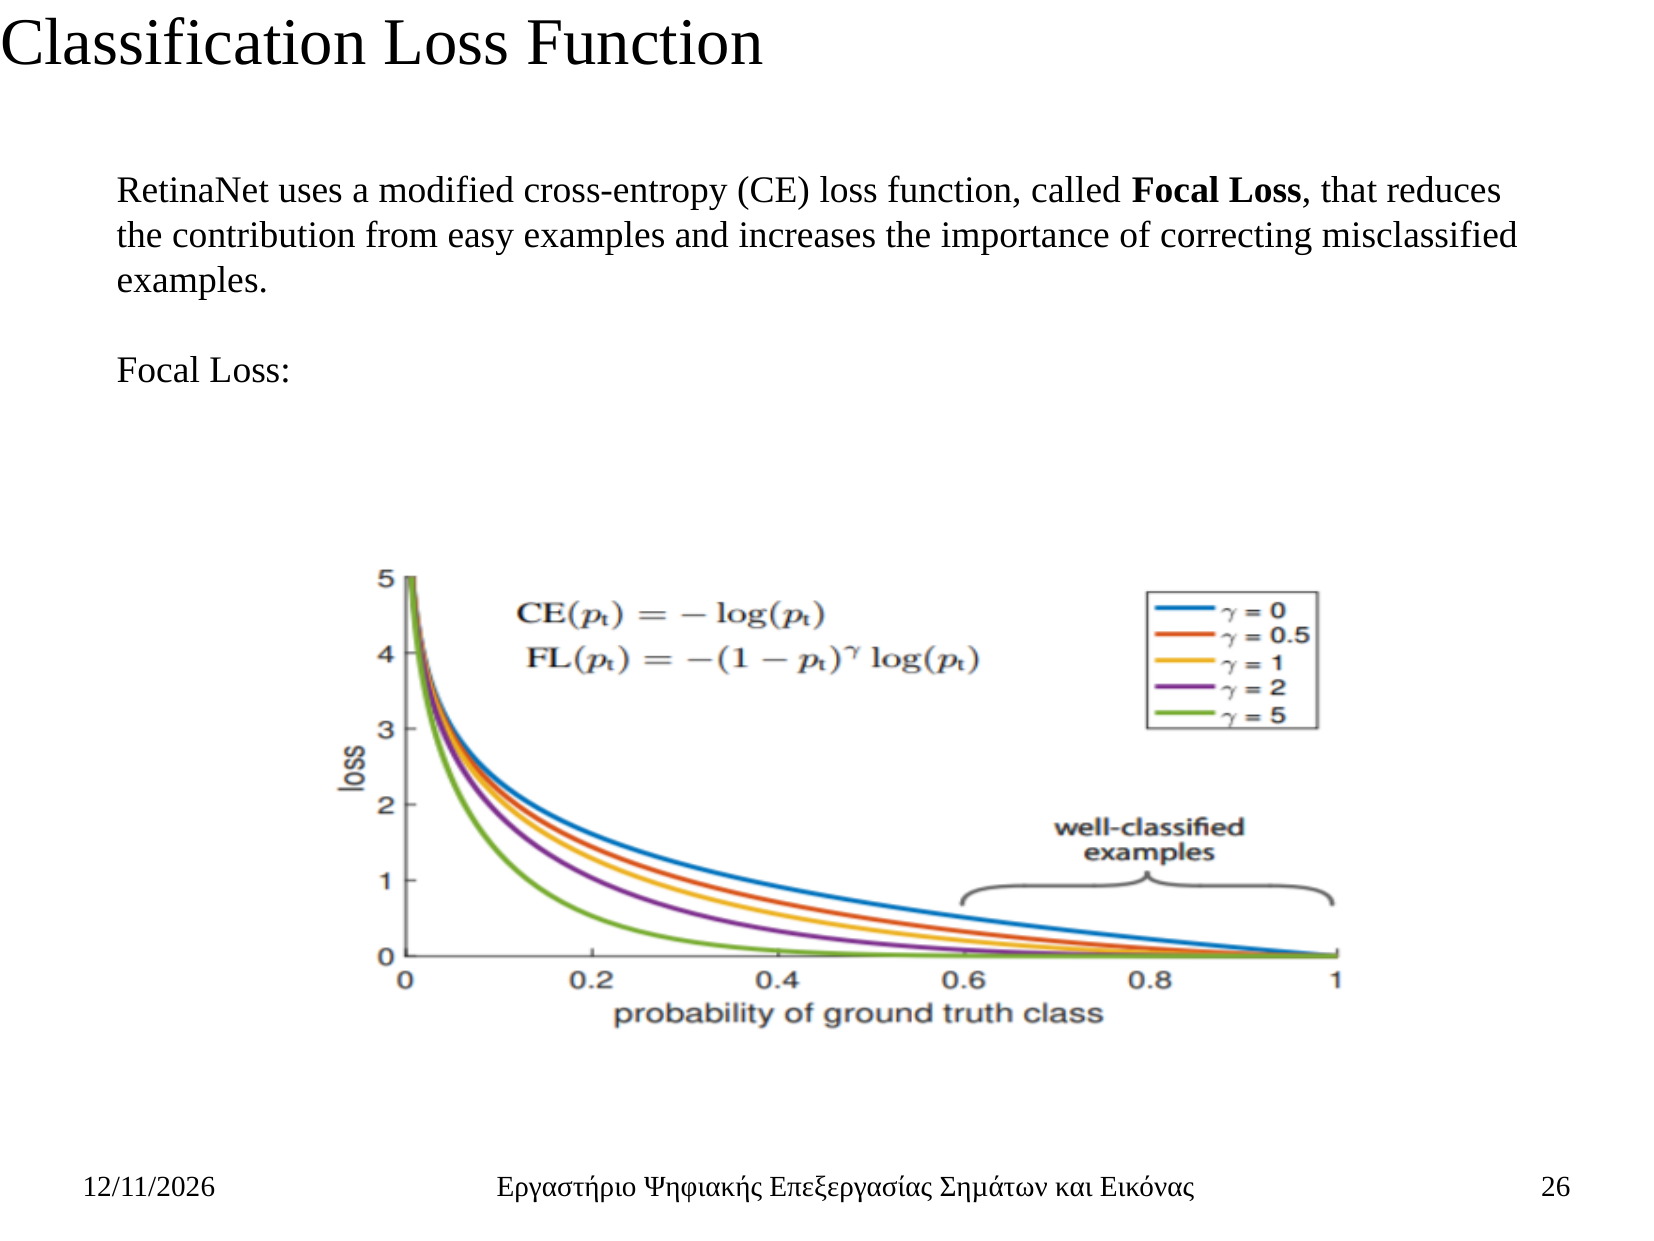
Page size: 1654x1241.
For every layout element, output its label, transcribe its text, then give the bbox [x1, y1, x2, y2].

slide_number 26 [1202, 1170, 1571, 1215]
picture [326, 519, 1391, 1045]
text_box [0, 113, 1652, 1215]
subtitle Classification Loss Function [0, 0, 1654, 113]
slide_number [82, 1170, 468, 1215]
footer Εργαστήριο Ψηφιακής Επεξεργασίας Σηµάτων και Εικόνας [489, 1170, 1202, 1215]
